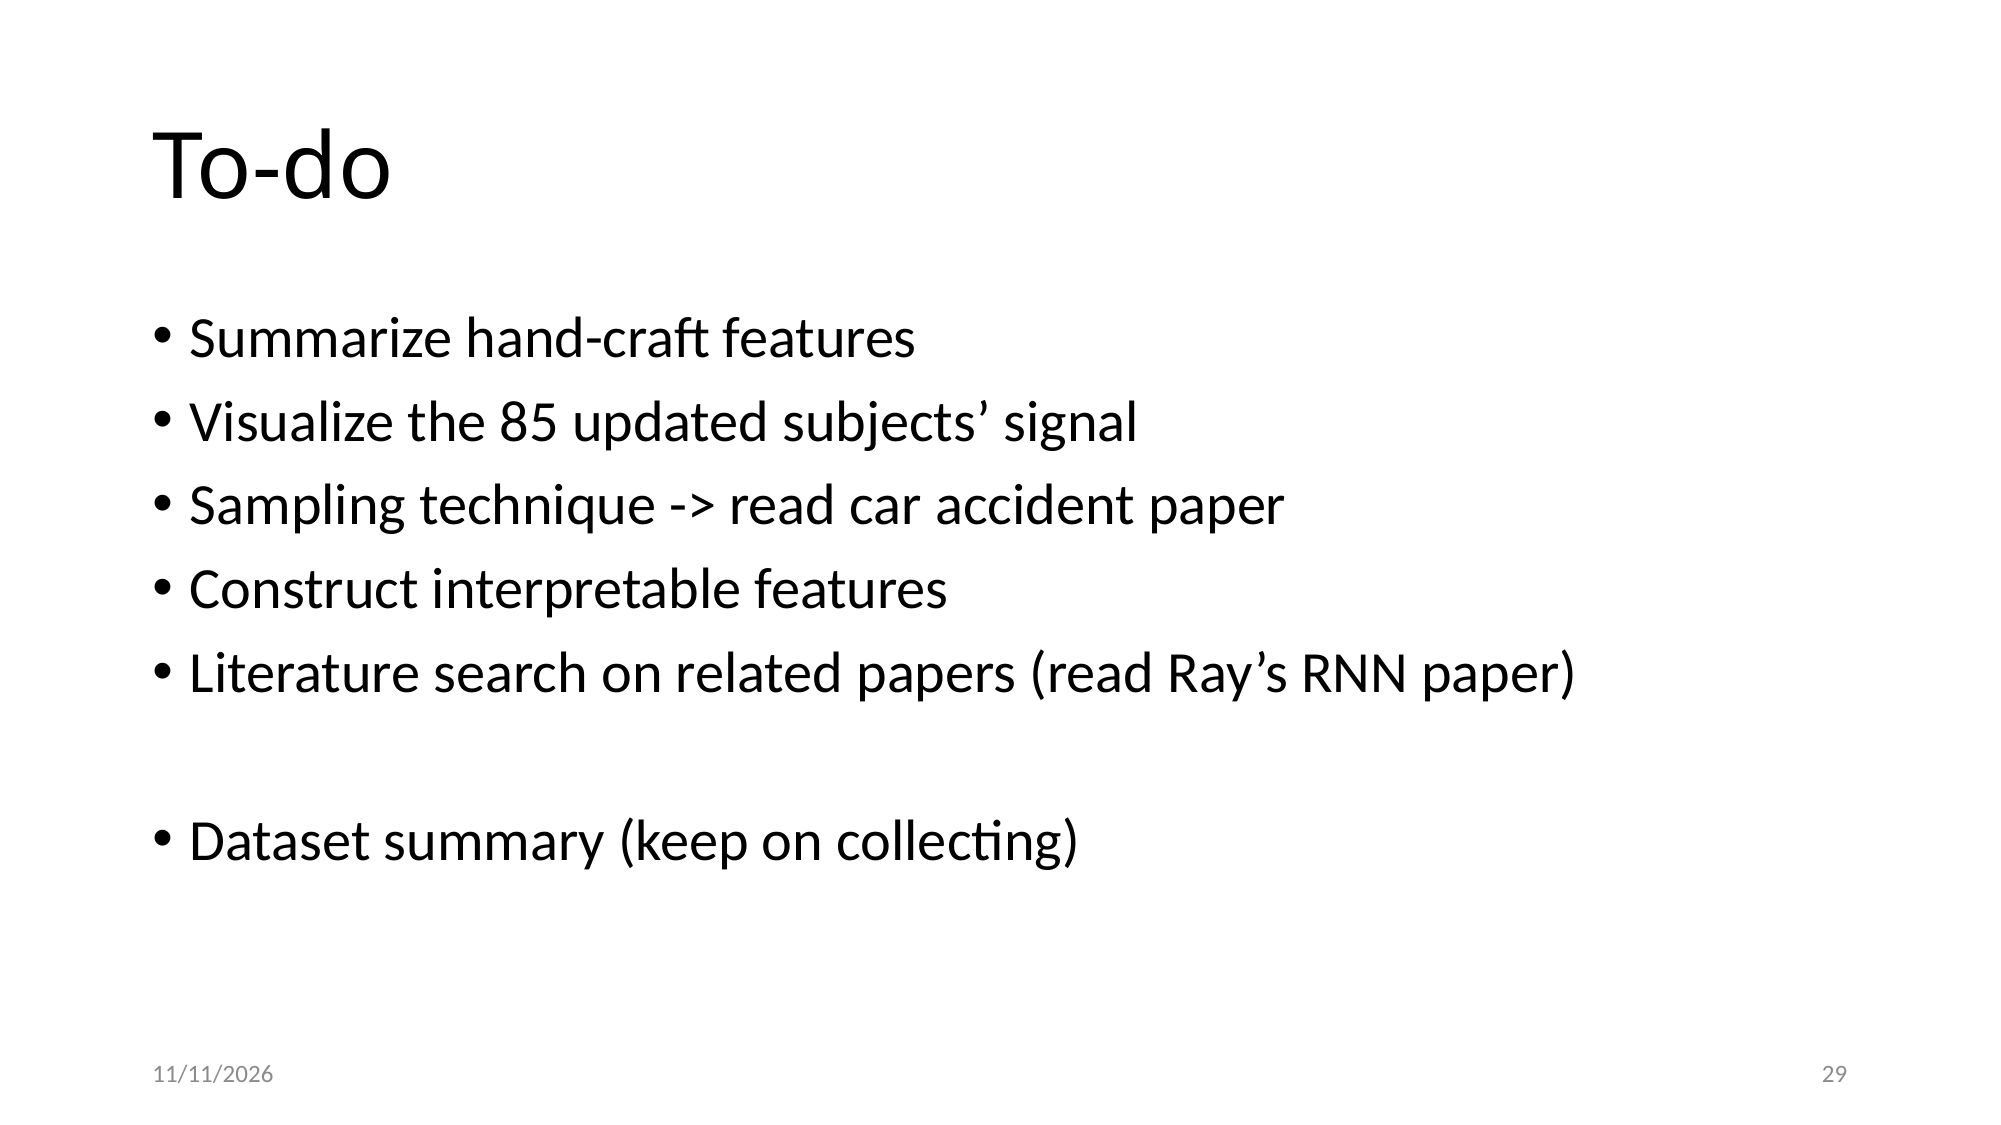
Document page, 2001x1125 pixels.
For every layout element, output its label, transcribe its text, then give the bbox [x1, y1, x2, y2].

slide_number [137, 1042, 588, 1103]
list Summarize hand-craft features Visualize the 85 updated subjects’ signal Sampling technique -> read car accident paper Construct interpretable features Literature search on related papers (read Ray’s RNN paper) Dataset summary (keep on collecting) [137, 299, 1863, 1014]
slide_number 28 [1412, 1042, 1863, 1103]
title To-do [137, 59, 1863, 278]
